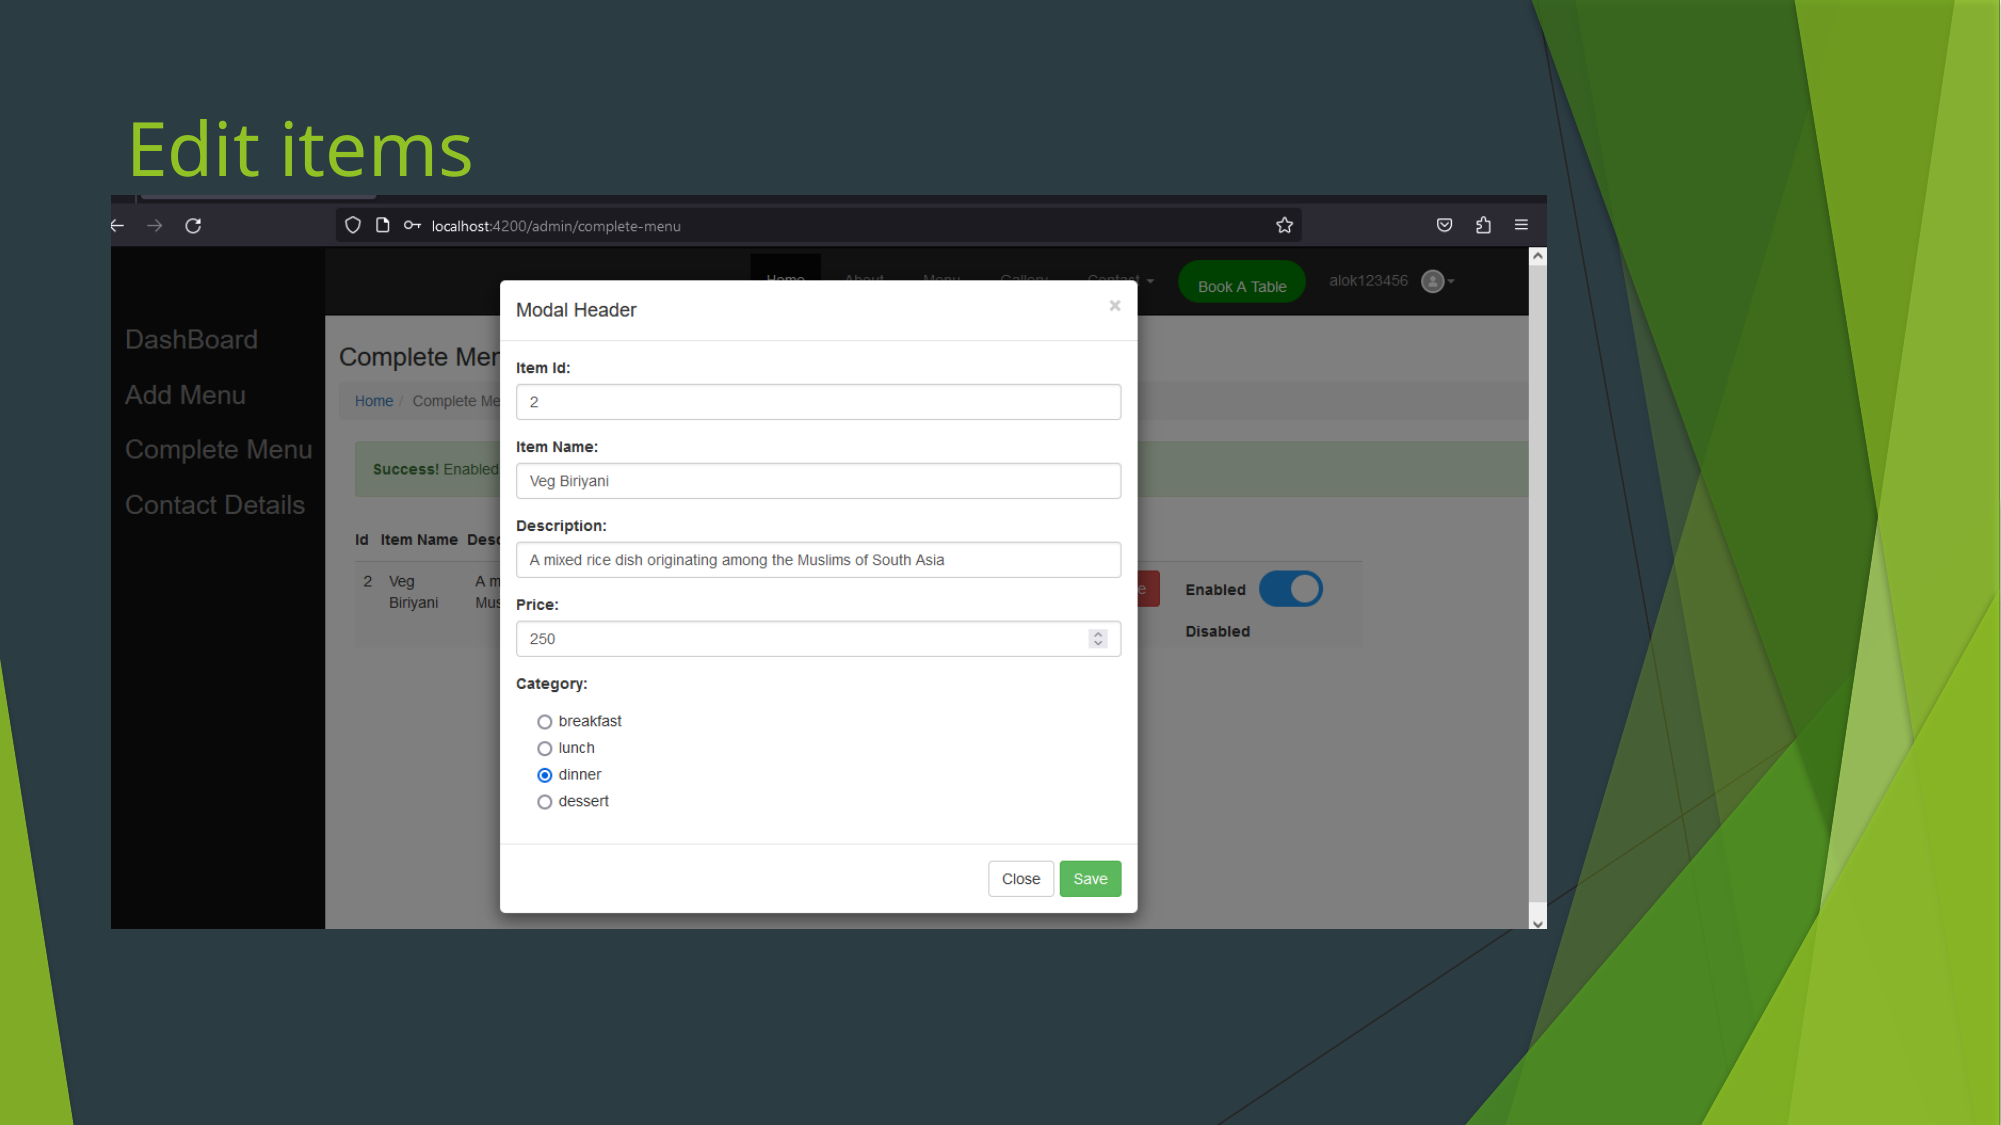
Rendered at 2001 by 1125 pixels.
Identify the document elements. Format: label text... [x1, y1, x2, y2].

title Edit items [111, 93, 1522, 194]
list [110, 195, 1547, 930]
